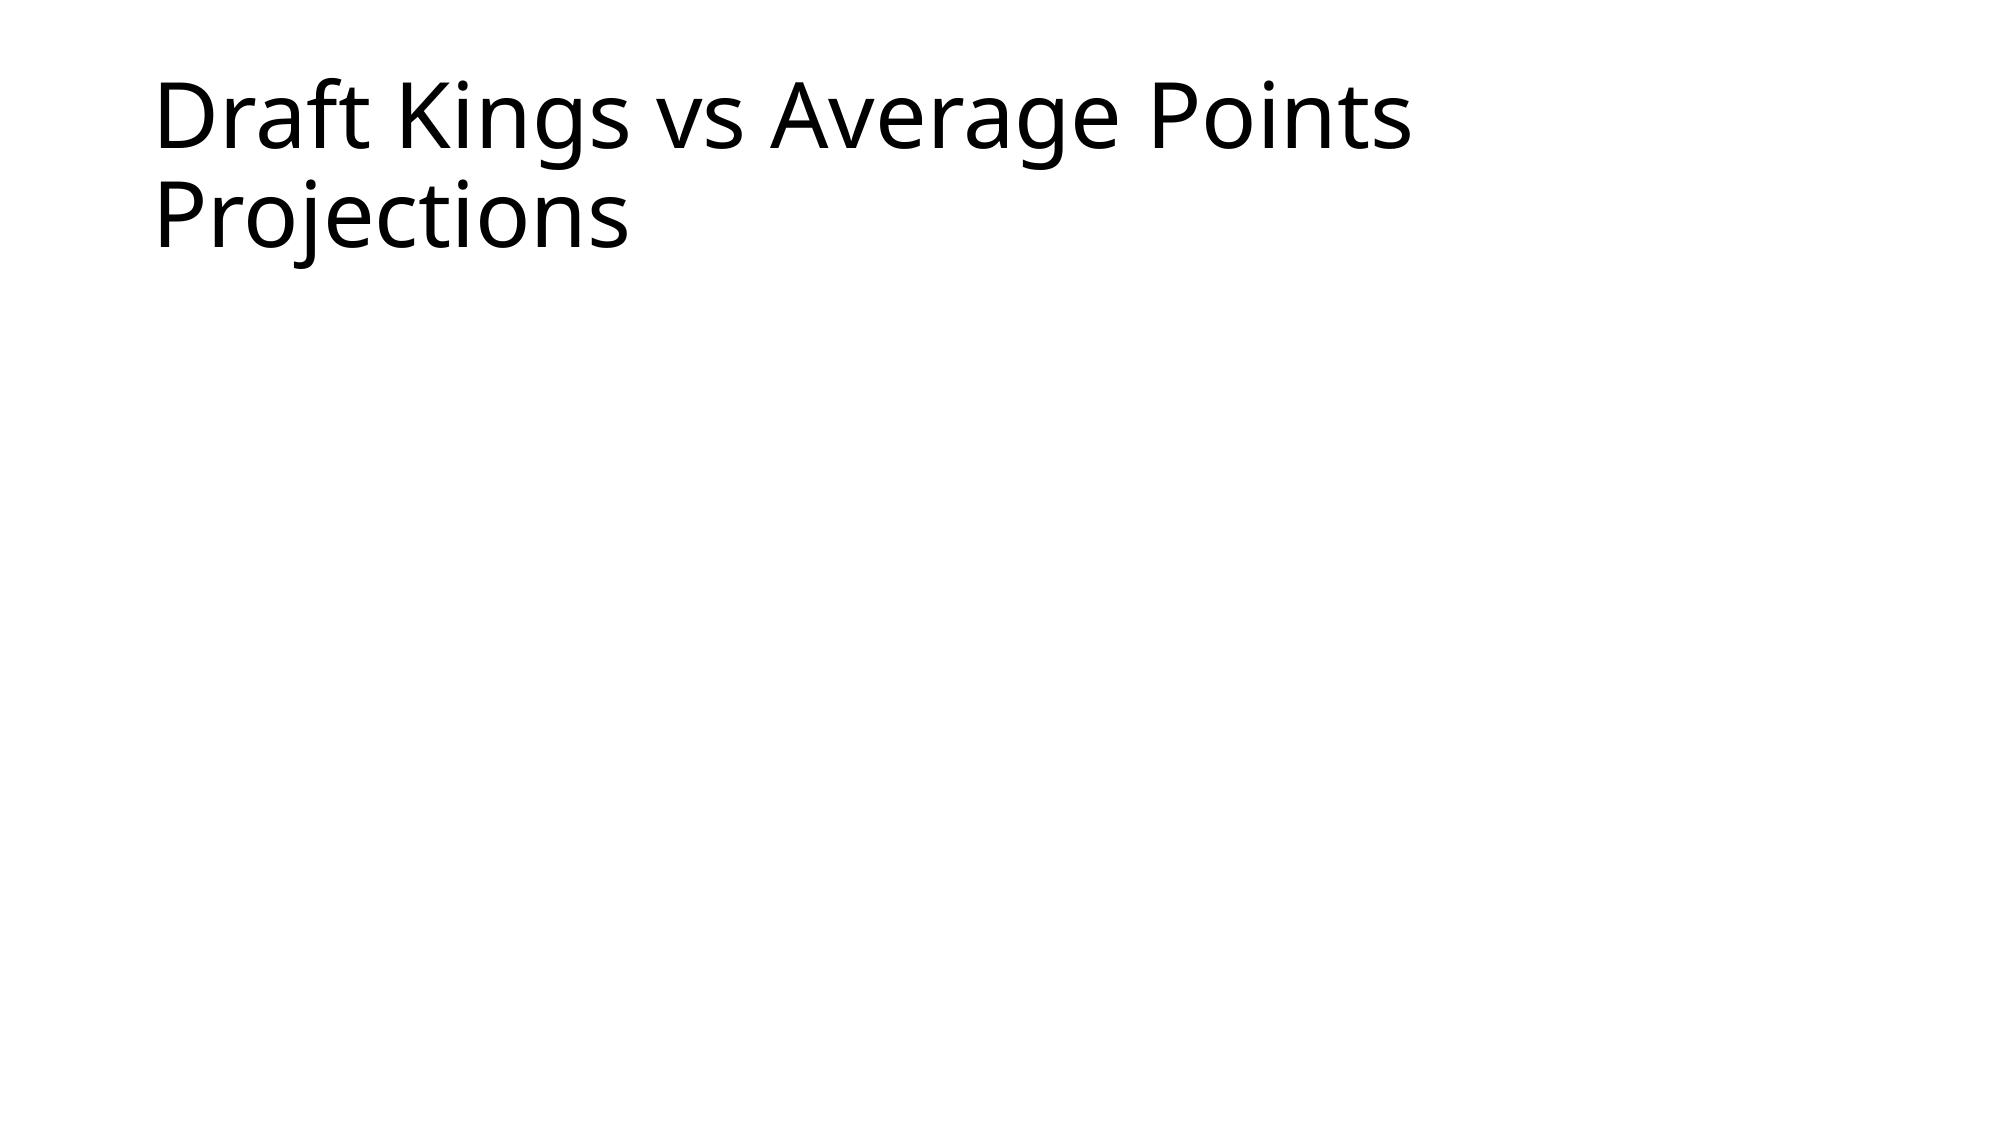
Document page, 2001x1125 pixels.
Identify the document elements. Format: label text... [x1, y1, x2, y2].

title Draft Kings vs Average Points Projections [137, 59, 1863, 278]
